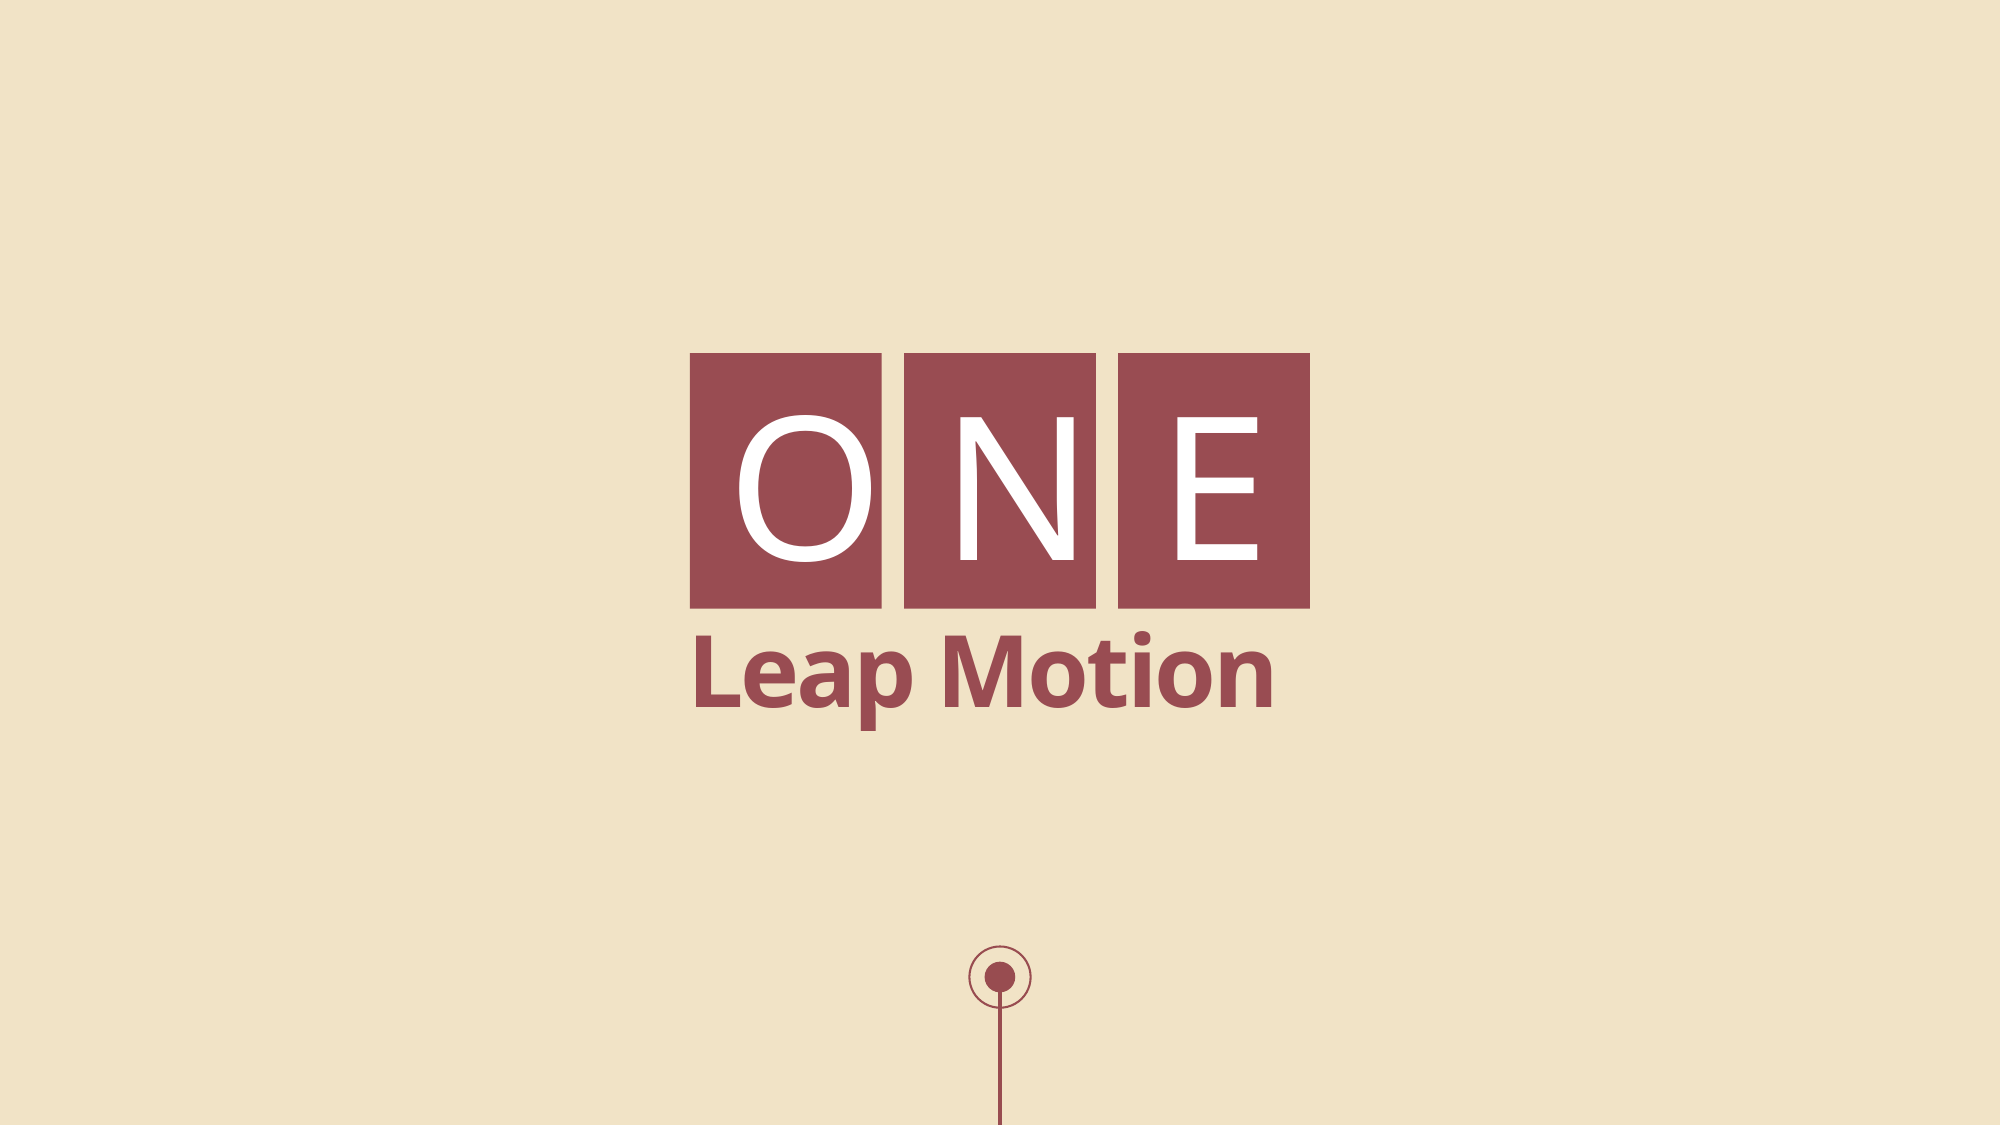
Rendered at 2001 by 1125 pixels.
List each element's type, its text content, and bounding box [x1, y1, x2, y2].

text_box [1288, 352, 1311, 600]
text_box N [926, 352, 1073, 600]
text_box [859, 352, 883, 600]
text_box E [1141, 352, 1288, 600]
text_box [1073, 352, 1097, 600]
text_box [903, 352, 926, 600]
text_box Leap Motion [672, 600, 1417, 736]
text_box [968, 945, 1032, 1005]
text_box O [712, 352, 859, 600]
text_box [984, 961, 1016, 1125]
text_box [689, 352, 712, 600]
text_box [1117, 352, 1141, 600]
